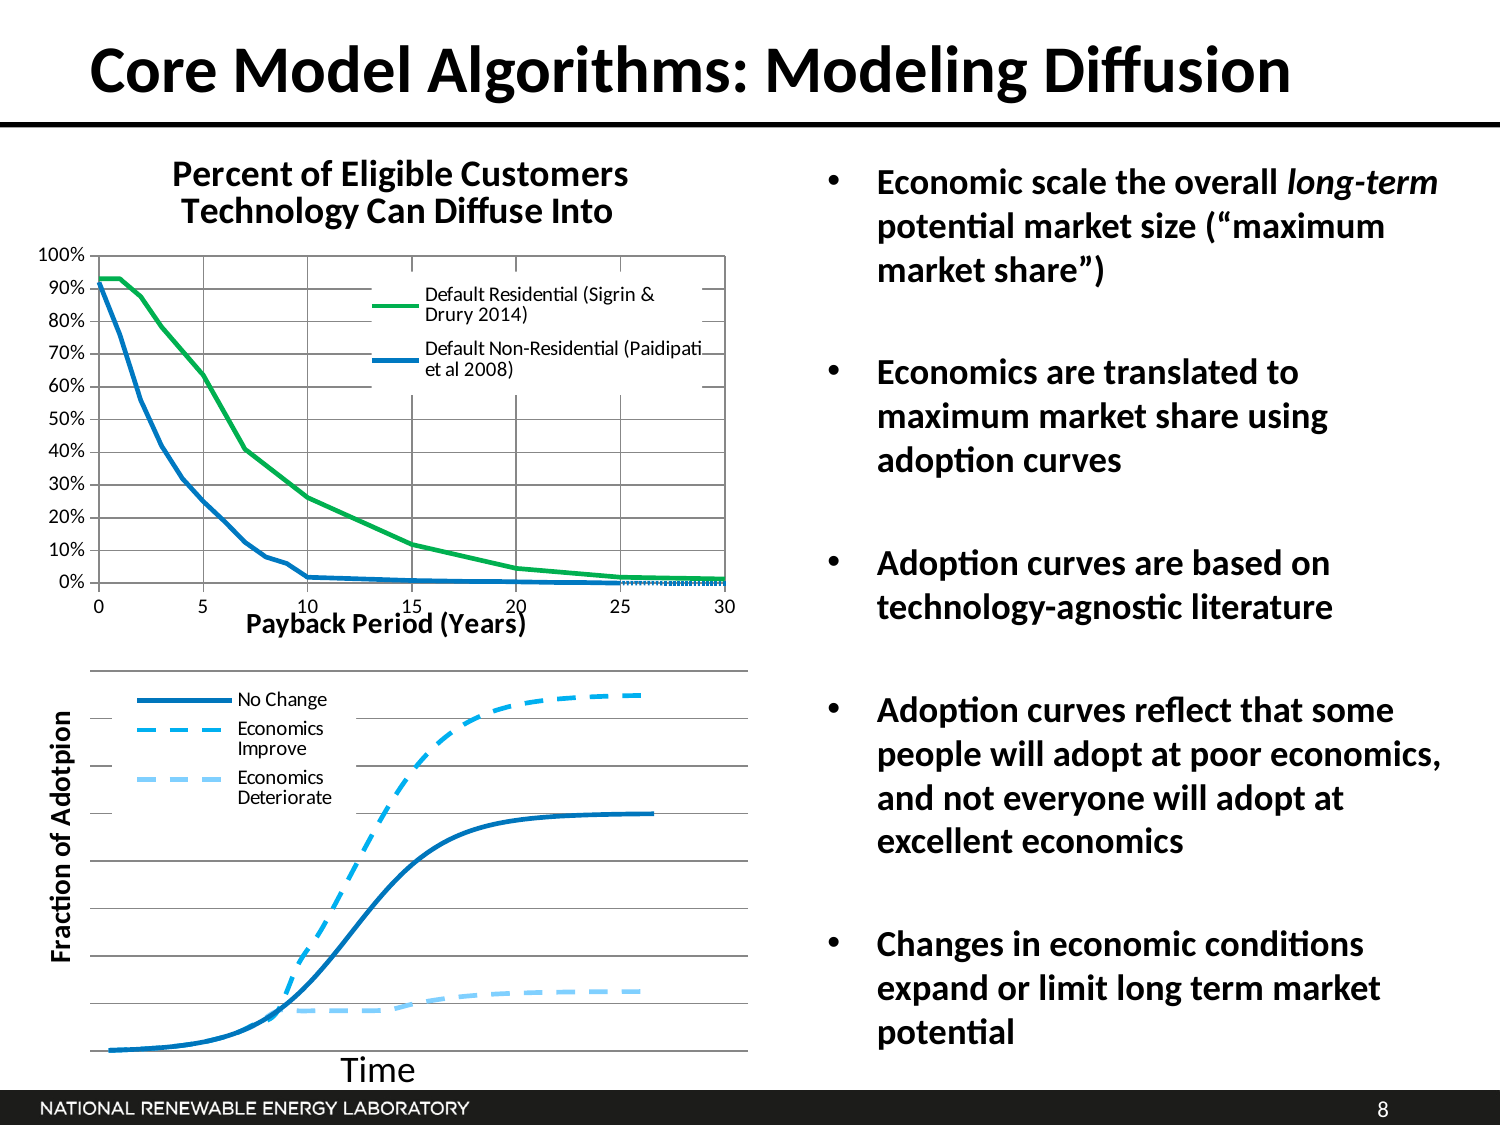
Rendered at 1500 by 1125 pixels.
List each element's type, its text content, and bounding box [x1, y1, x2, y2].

list Economic scale the overall long-term potential market size (“maximum market share”) Economics are translated to maximum market share using adoption curves Adoption curves are based on technology-agnostic literature Adoption curves reflect that some people will adopt at poor economics, and not everyone will adopt at excellent economics Changes in economic conditions expand or limit long term market potential [812, 149, 1463, 1063]
chart [12, 137, 776, 1063]
text_box Time [325, 1072, 431, 1098]
title Core Model Algorithms: Modeling Diffusion [75, 19, 1425, 113]
picture [0, 1090, 1500, 1125]
